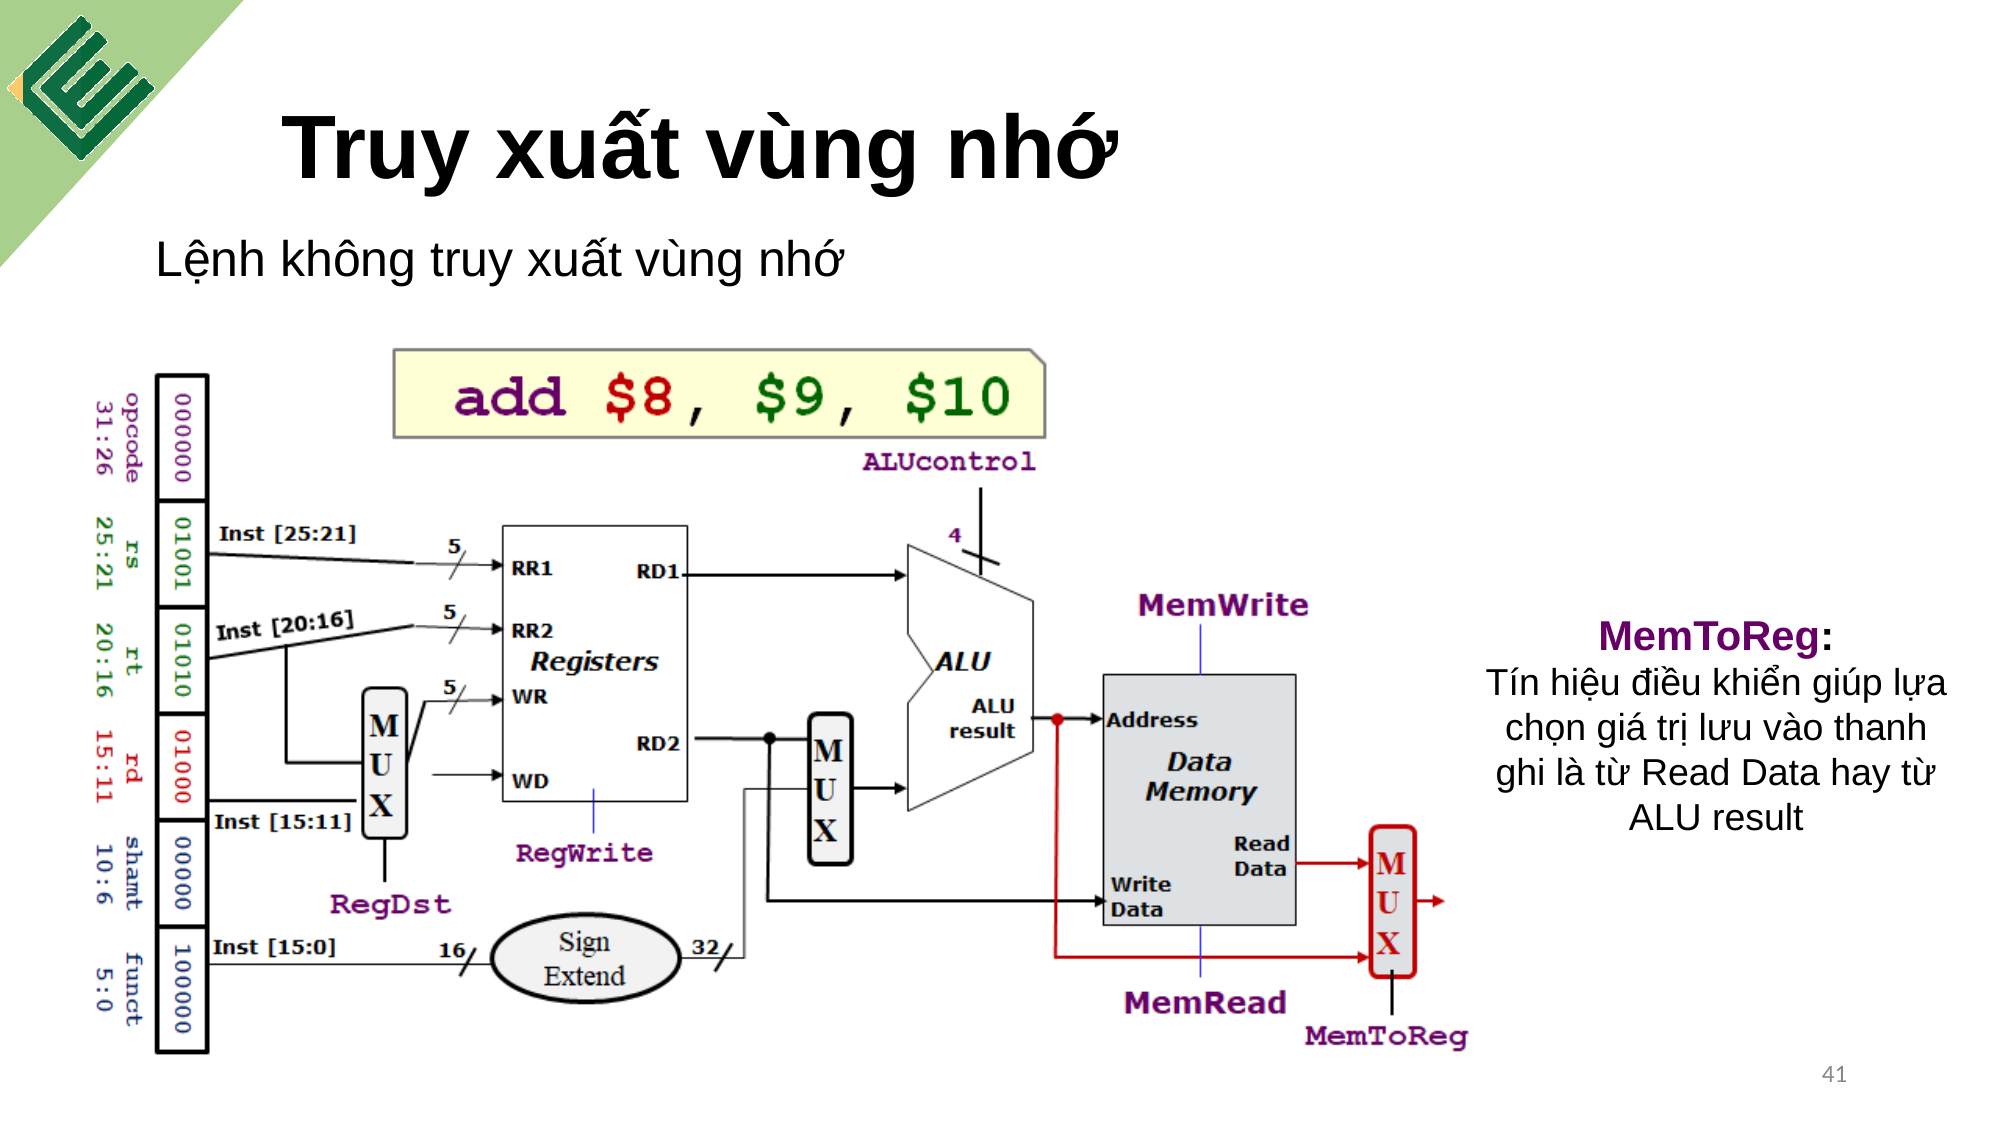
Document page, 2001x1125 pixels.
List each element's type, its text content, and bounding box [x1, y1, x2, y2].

text_box Lệnh không truy xuất vùng nhớ [140, 218, 1860, 384]
picture [80, 339, 1494, 1064]
title Truy xuất vùng nhớ [266, 92, 1783, 218]
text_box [0, 0, 251, 276]
text_box MemToReg: Tín hiệu điều khiển giúp lựa chọn giá trị lưu vào thanh ghi là từ Read Data hay từ ALU result [1499, 600, 1972, 846]
slide_number ‹#› [1412, 1042, 1863, 1103]
